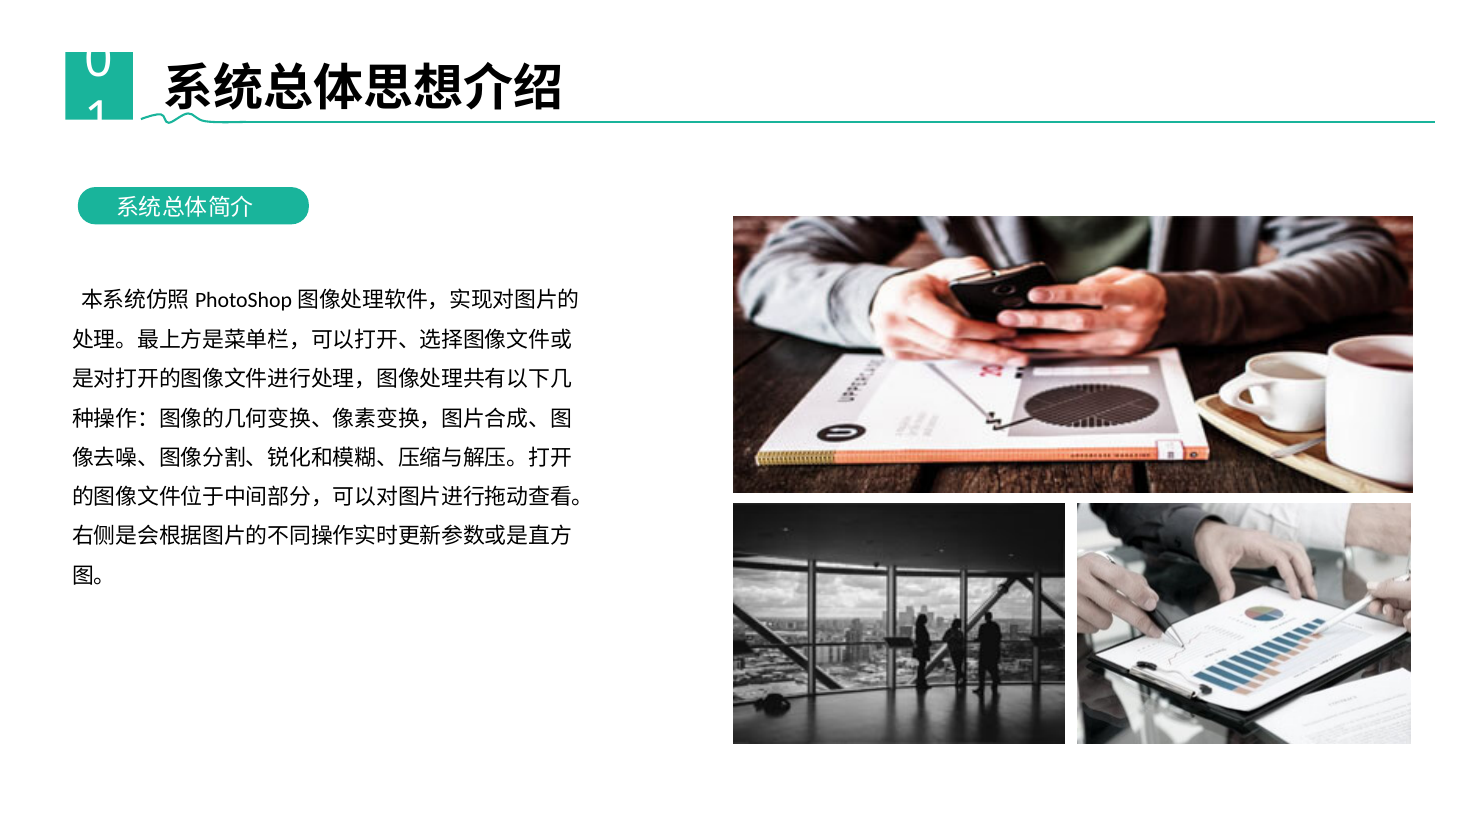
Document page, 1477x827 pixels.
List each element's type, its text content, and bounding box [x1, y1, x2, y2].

picture [1077, 503, 1411, 744]
text_box [140, 112, 246, 124]
picture [733, 216, 1413, 493]
text_box 01 [64, 51, 134, 121]
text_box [77, 185, 309, 253]
picture [733, 503, 1065, 744]
text_box 系统总体思想介绍 [148, 47, 585, 121]
text_box 本系统仿照PhotoShop图像处理软件，实现对图片的处理。最上方是菜单栏，可以打开、选择图像文件或是对打开的图像文件进行处理，图像处理共有以下几种操作：图像的几何变换、像素变换，图片合成、图像去噪、图像分割、锐化和模糊、压缩与解压。打开的图像文件位于中间部分，可以对图片进行拖动查看。右侧是会根据图片的不同操作实时更新参数或是直方图。 [66, 270, 590, 624]
